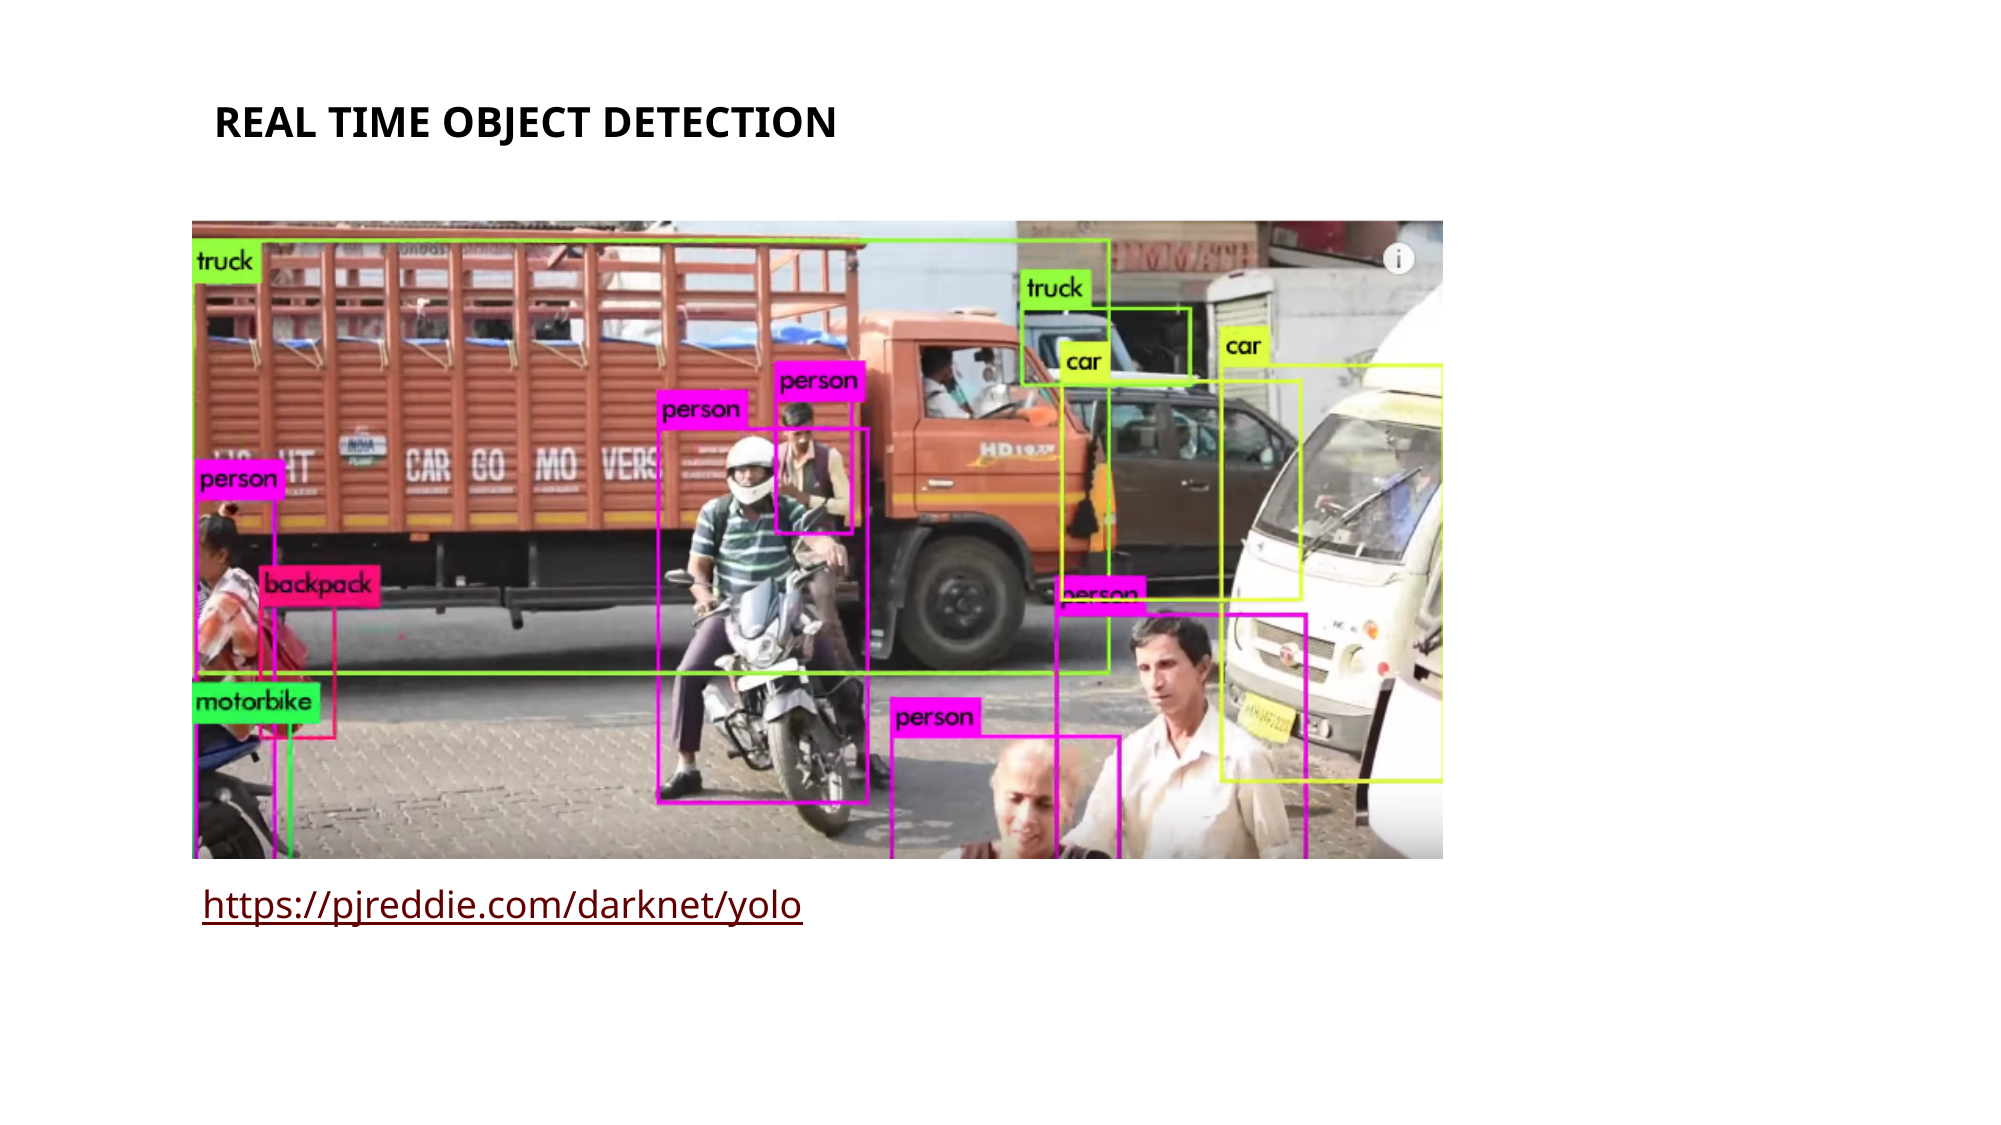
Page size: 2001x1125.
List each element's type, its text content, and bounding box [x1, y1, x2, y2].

picture [192, 218, 1443, 859]
text_box https://pjreddie.com/darknet/yolo [187, 873, 819, 940]
text_box REAL TIME OBJECT DETECTION [199, 88, 854, 154]
